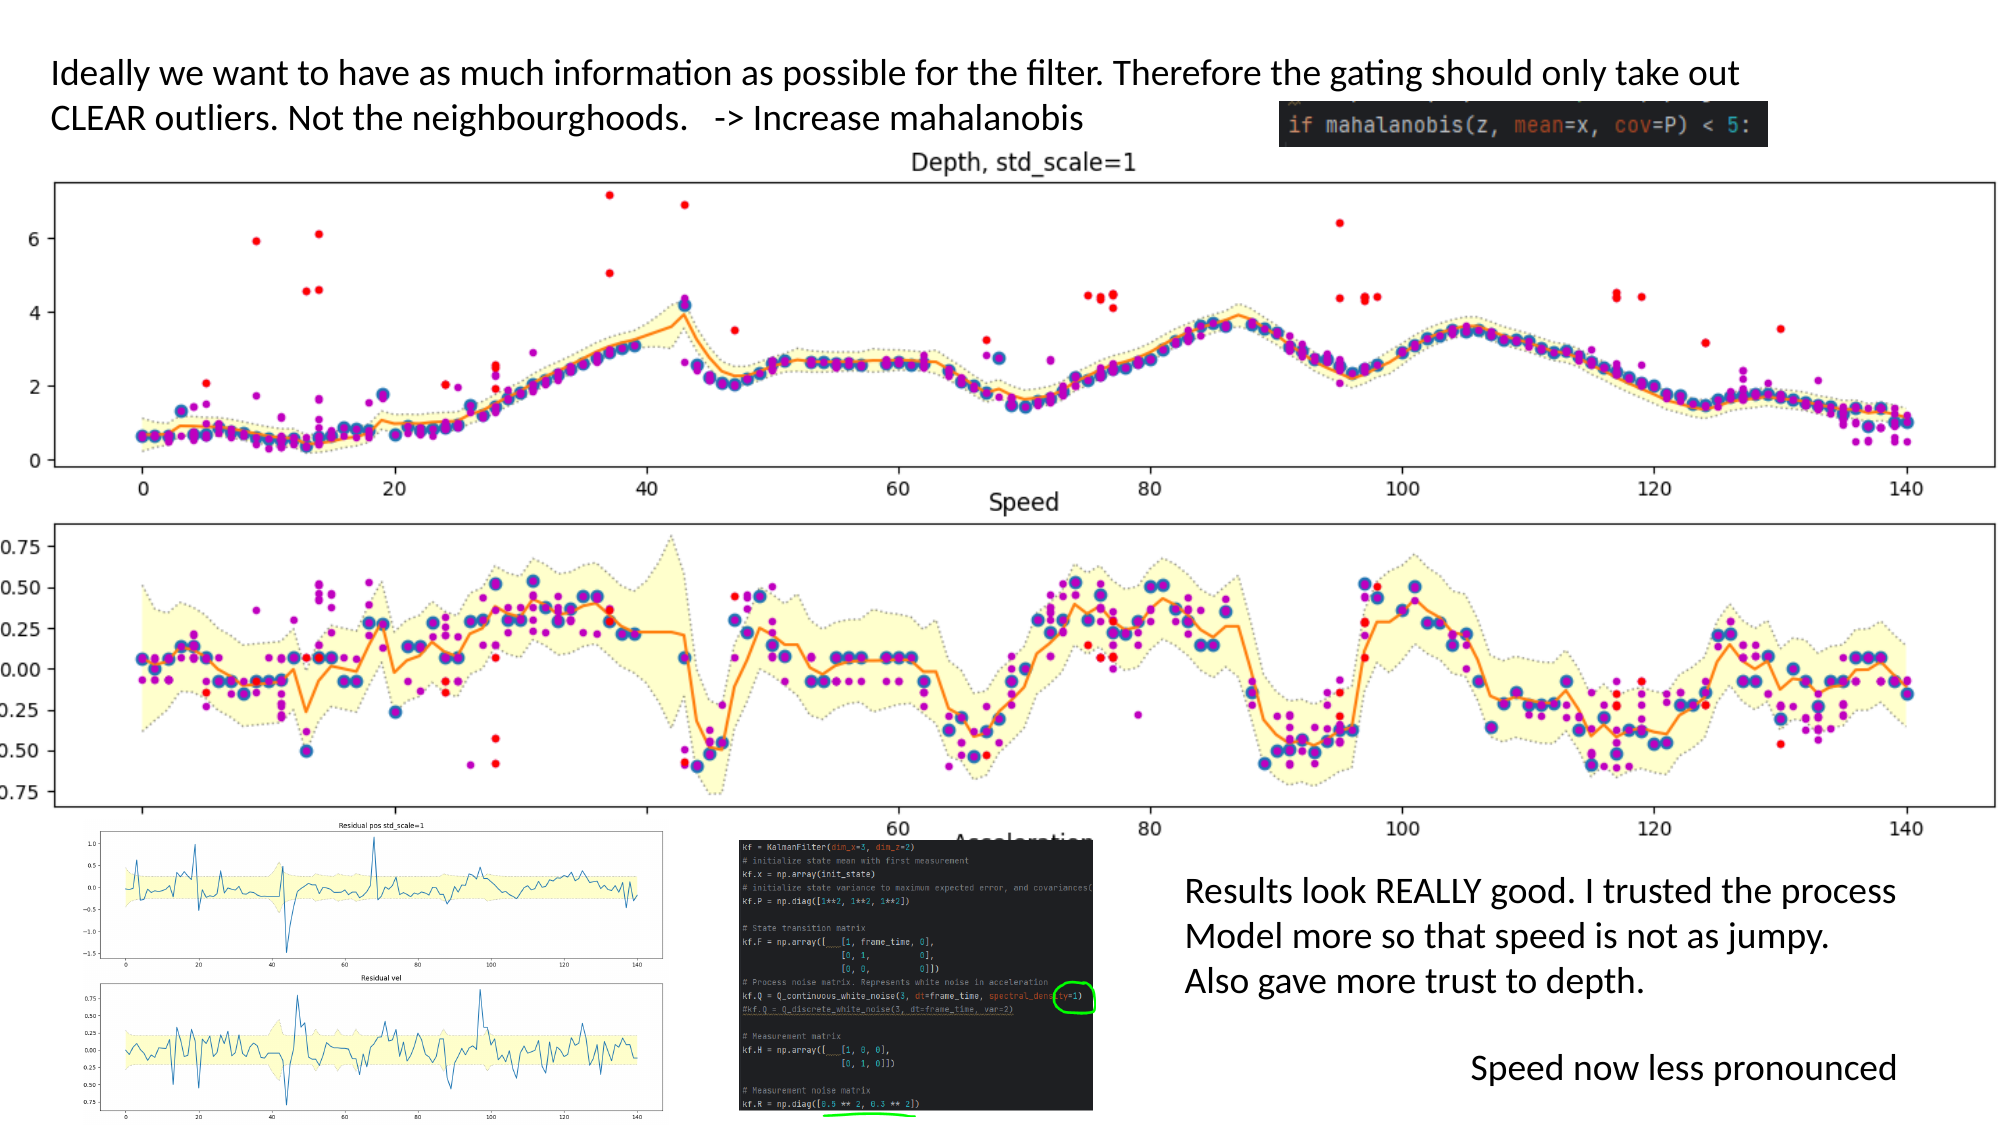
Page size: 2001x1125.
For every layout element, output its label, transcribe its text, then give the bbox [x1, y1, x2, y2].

text_box Ideally we want to have as much information as possible for the filter. Therefore the gating should only take out CLEAR outliers. Not the neighbourghoods. -> Increase mahalanobis [35, 40, 1758, 146]
text_box Speed now less pronounced [1455, 1035, 1914, 1095]
text_box Results look REALLY good. I trusted the process Model more so that speed is not as jumpy. Also gave more trust to depth. [1169, 858, 1913, 1009]
picture [0, 101, 2000, 1125]
